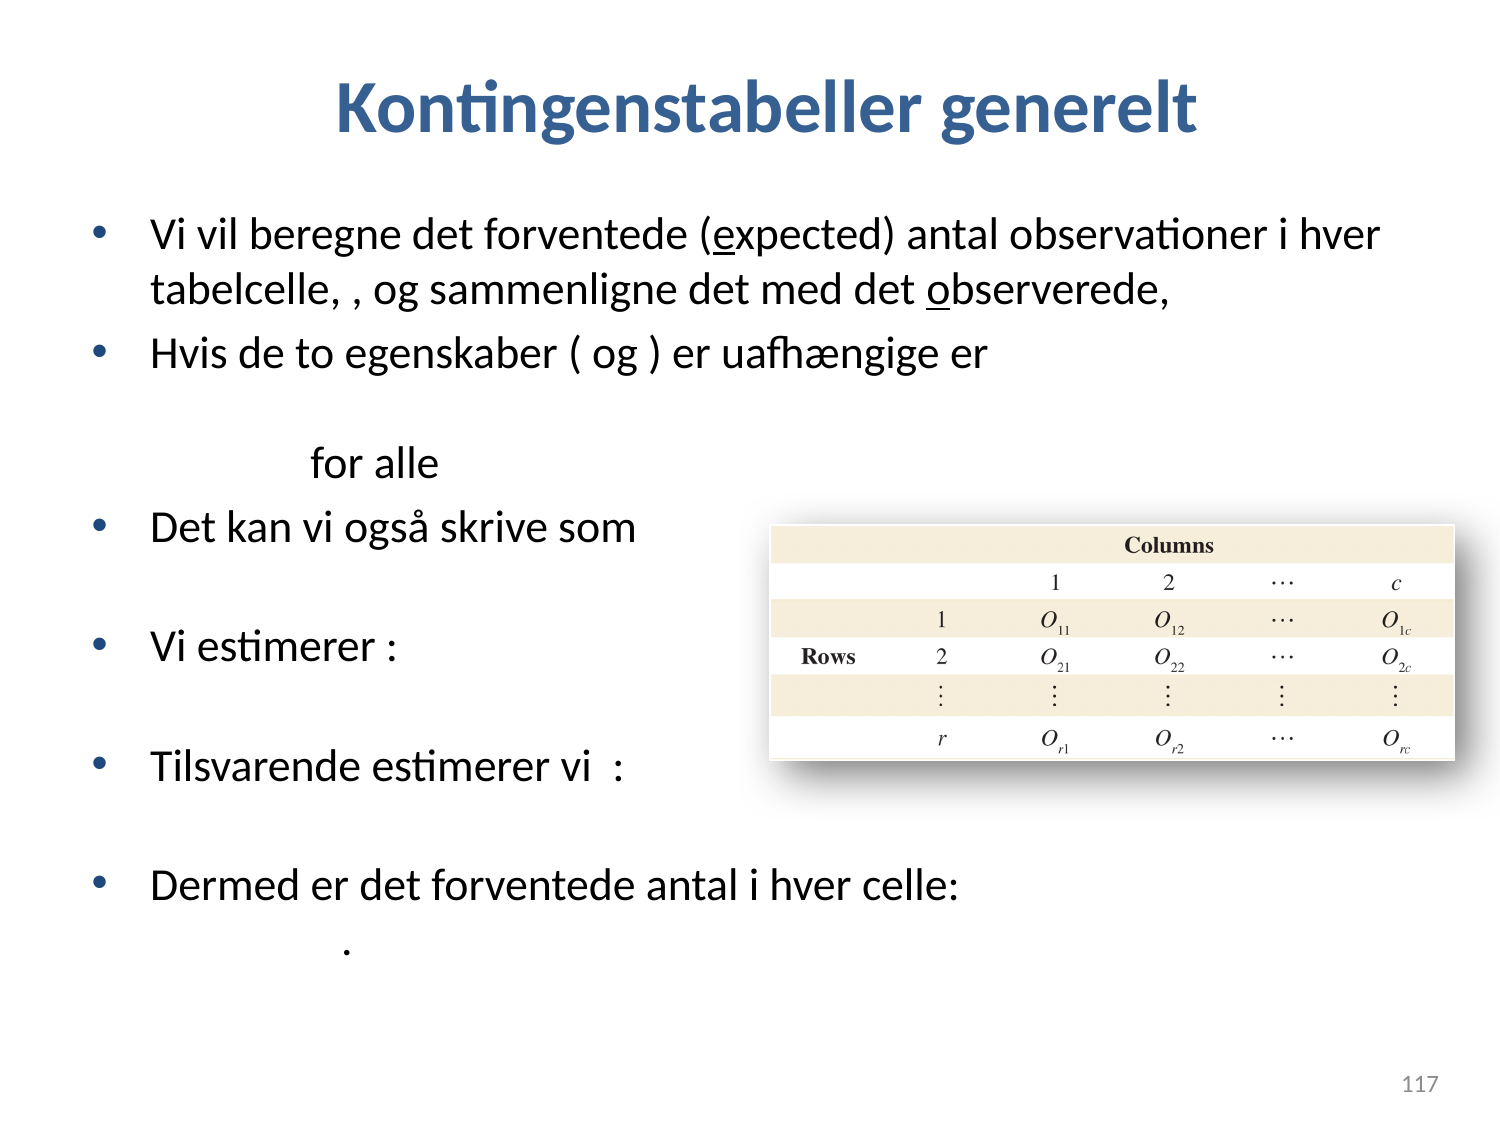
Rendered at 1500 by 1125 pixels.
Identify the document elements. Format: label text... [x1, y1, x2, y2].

slide_number 117 [1104, 1058, 1455, 1107]
title Kontingenstabeller generelt [76, 45, 1459, 161]
picture [768, 523, 1455, 761]
